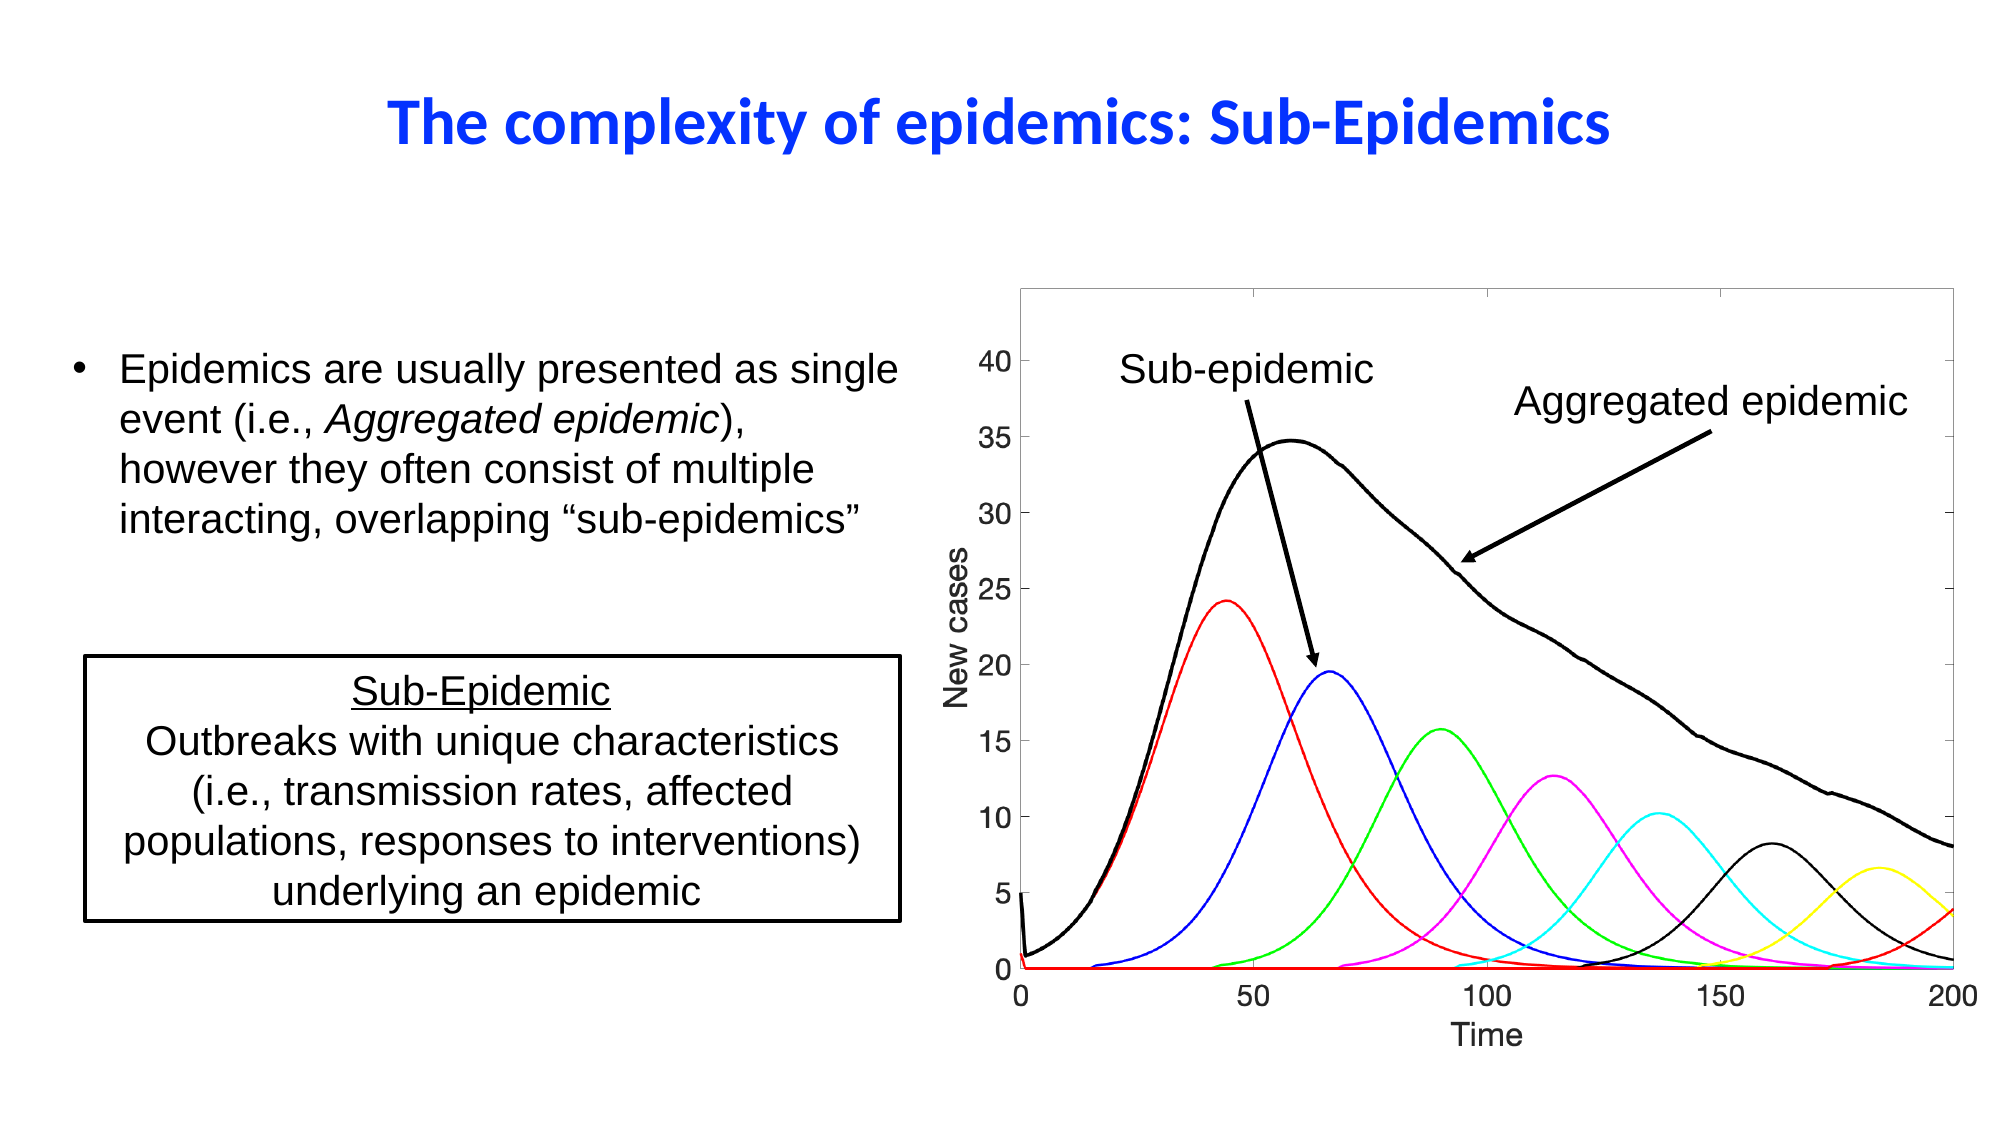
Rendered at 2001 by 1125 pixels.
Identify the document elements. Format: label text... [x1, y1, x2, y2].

text_box Epidemics are usually presented as single event (i.e., Aggregated epidemic), however they often consist of multiple interacting, overlapping “sub-epidemics” [57, 334, 928, 550]
text_box Sub-Epidemic Outbreaks with unique characteristics (i.e., transmission rates, affected populations, responses to interventions) underlying an epidemic [84, 656, 900, 921]
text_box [1246, 399, 1317, 668]
text_box The complexity of epidemics: Sub-Epidemics [148, 70, 1851, 166]
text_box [1460, 431, 1712, 563]
picture [941, 272, 1985, 1055]
